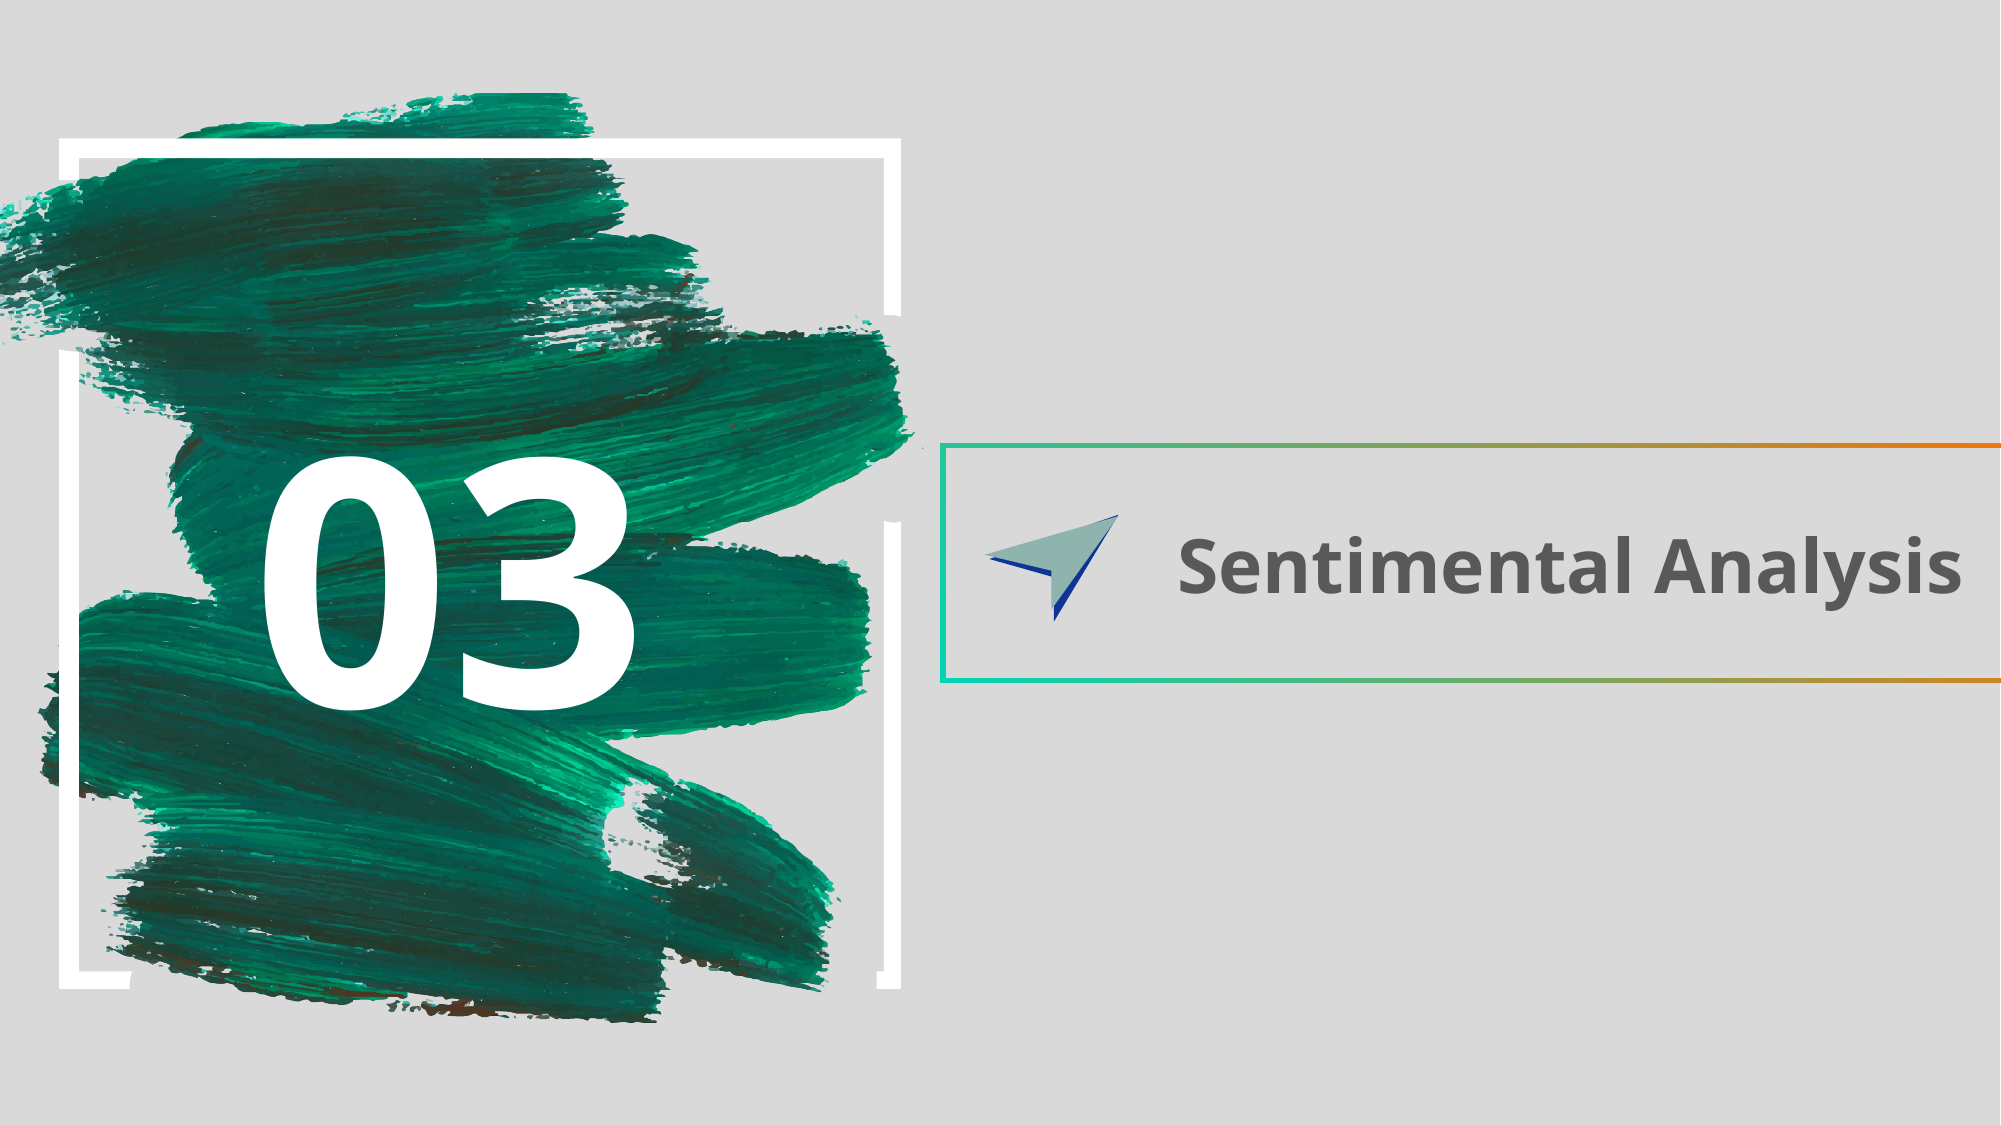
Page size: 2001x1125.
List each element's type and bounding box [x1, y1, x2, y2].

text_box [56, 136, 901, 989]
text_box [885, 443, 2000, 789]
text_box [0, 93, 927, 1023]
